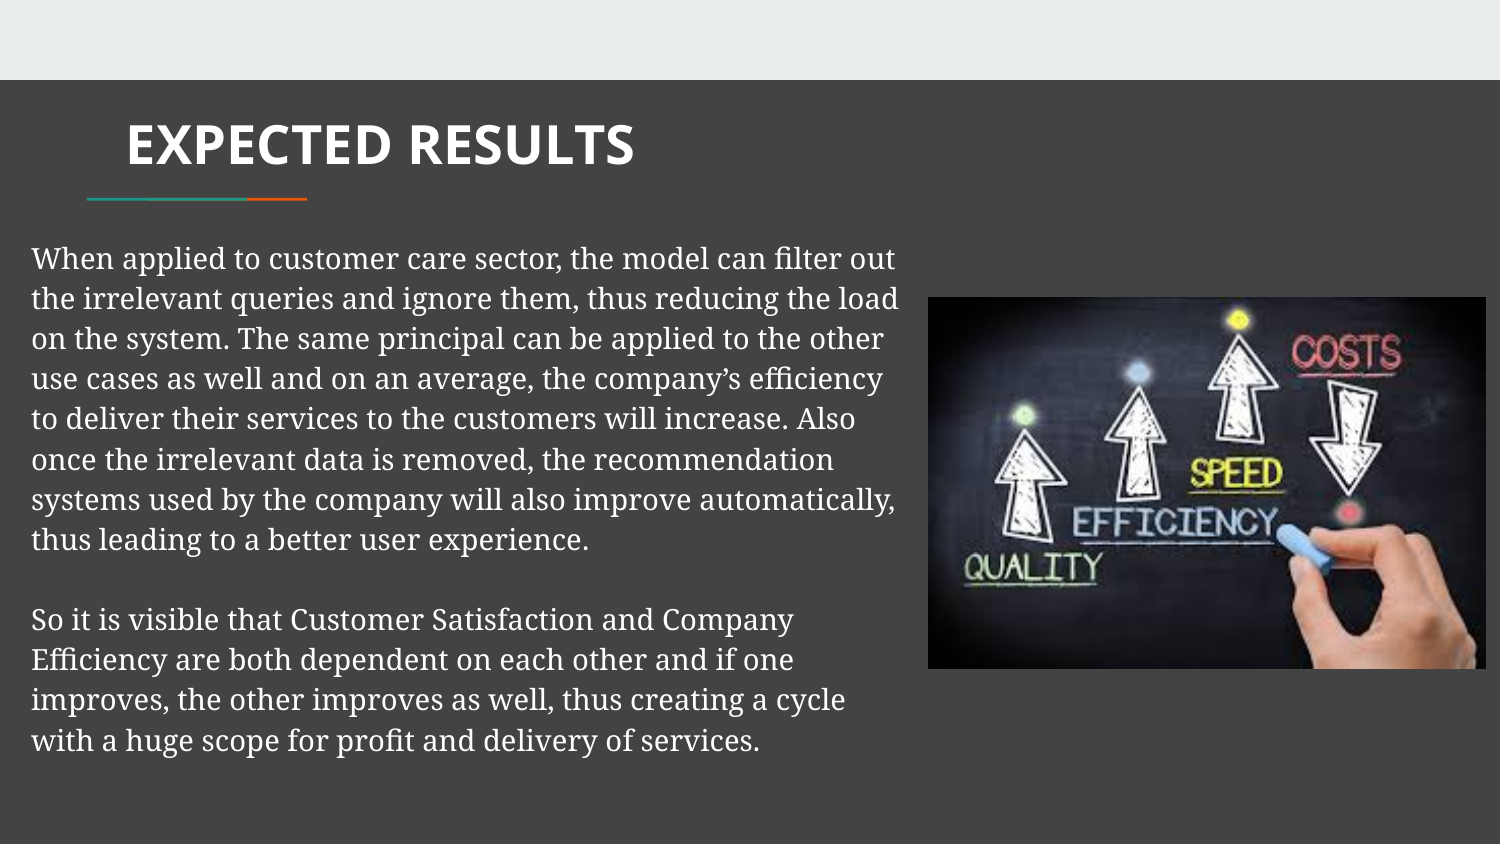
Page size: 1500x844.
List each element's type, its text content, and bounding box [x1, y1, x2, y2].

title EXPECTED RESULTS [110, 95, 1373, 183]
picture [928, 297, 1487, 669]
list When applied to customer care sector, the model can filter out the irrelevant queries and ignore them, thus reducing the load on the system. The same principal can be applied to the other use cases as well and on an average, the company’s efficiency to deliver their services to the customers will increase. Also once the irrelevant data is removed, the recommendation systems used by the company will also improve automatically, thus leading to a better user experience. So it is visible that Customer Satisfaction and Company Efficiency are both dependent on each other and if one improves, the other improves as well, thus creating a cycle with a huge scope for profit and delivery of services. [15, 219, 929, 591]
